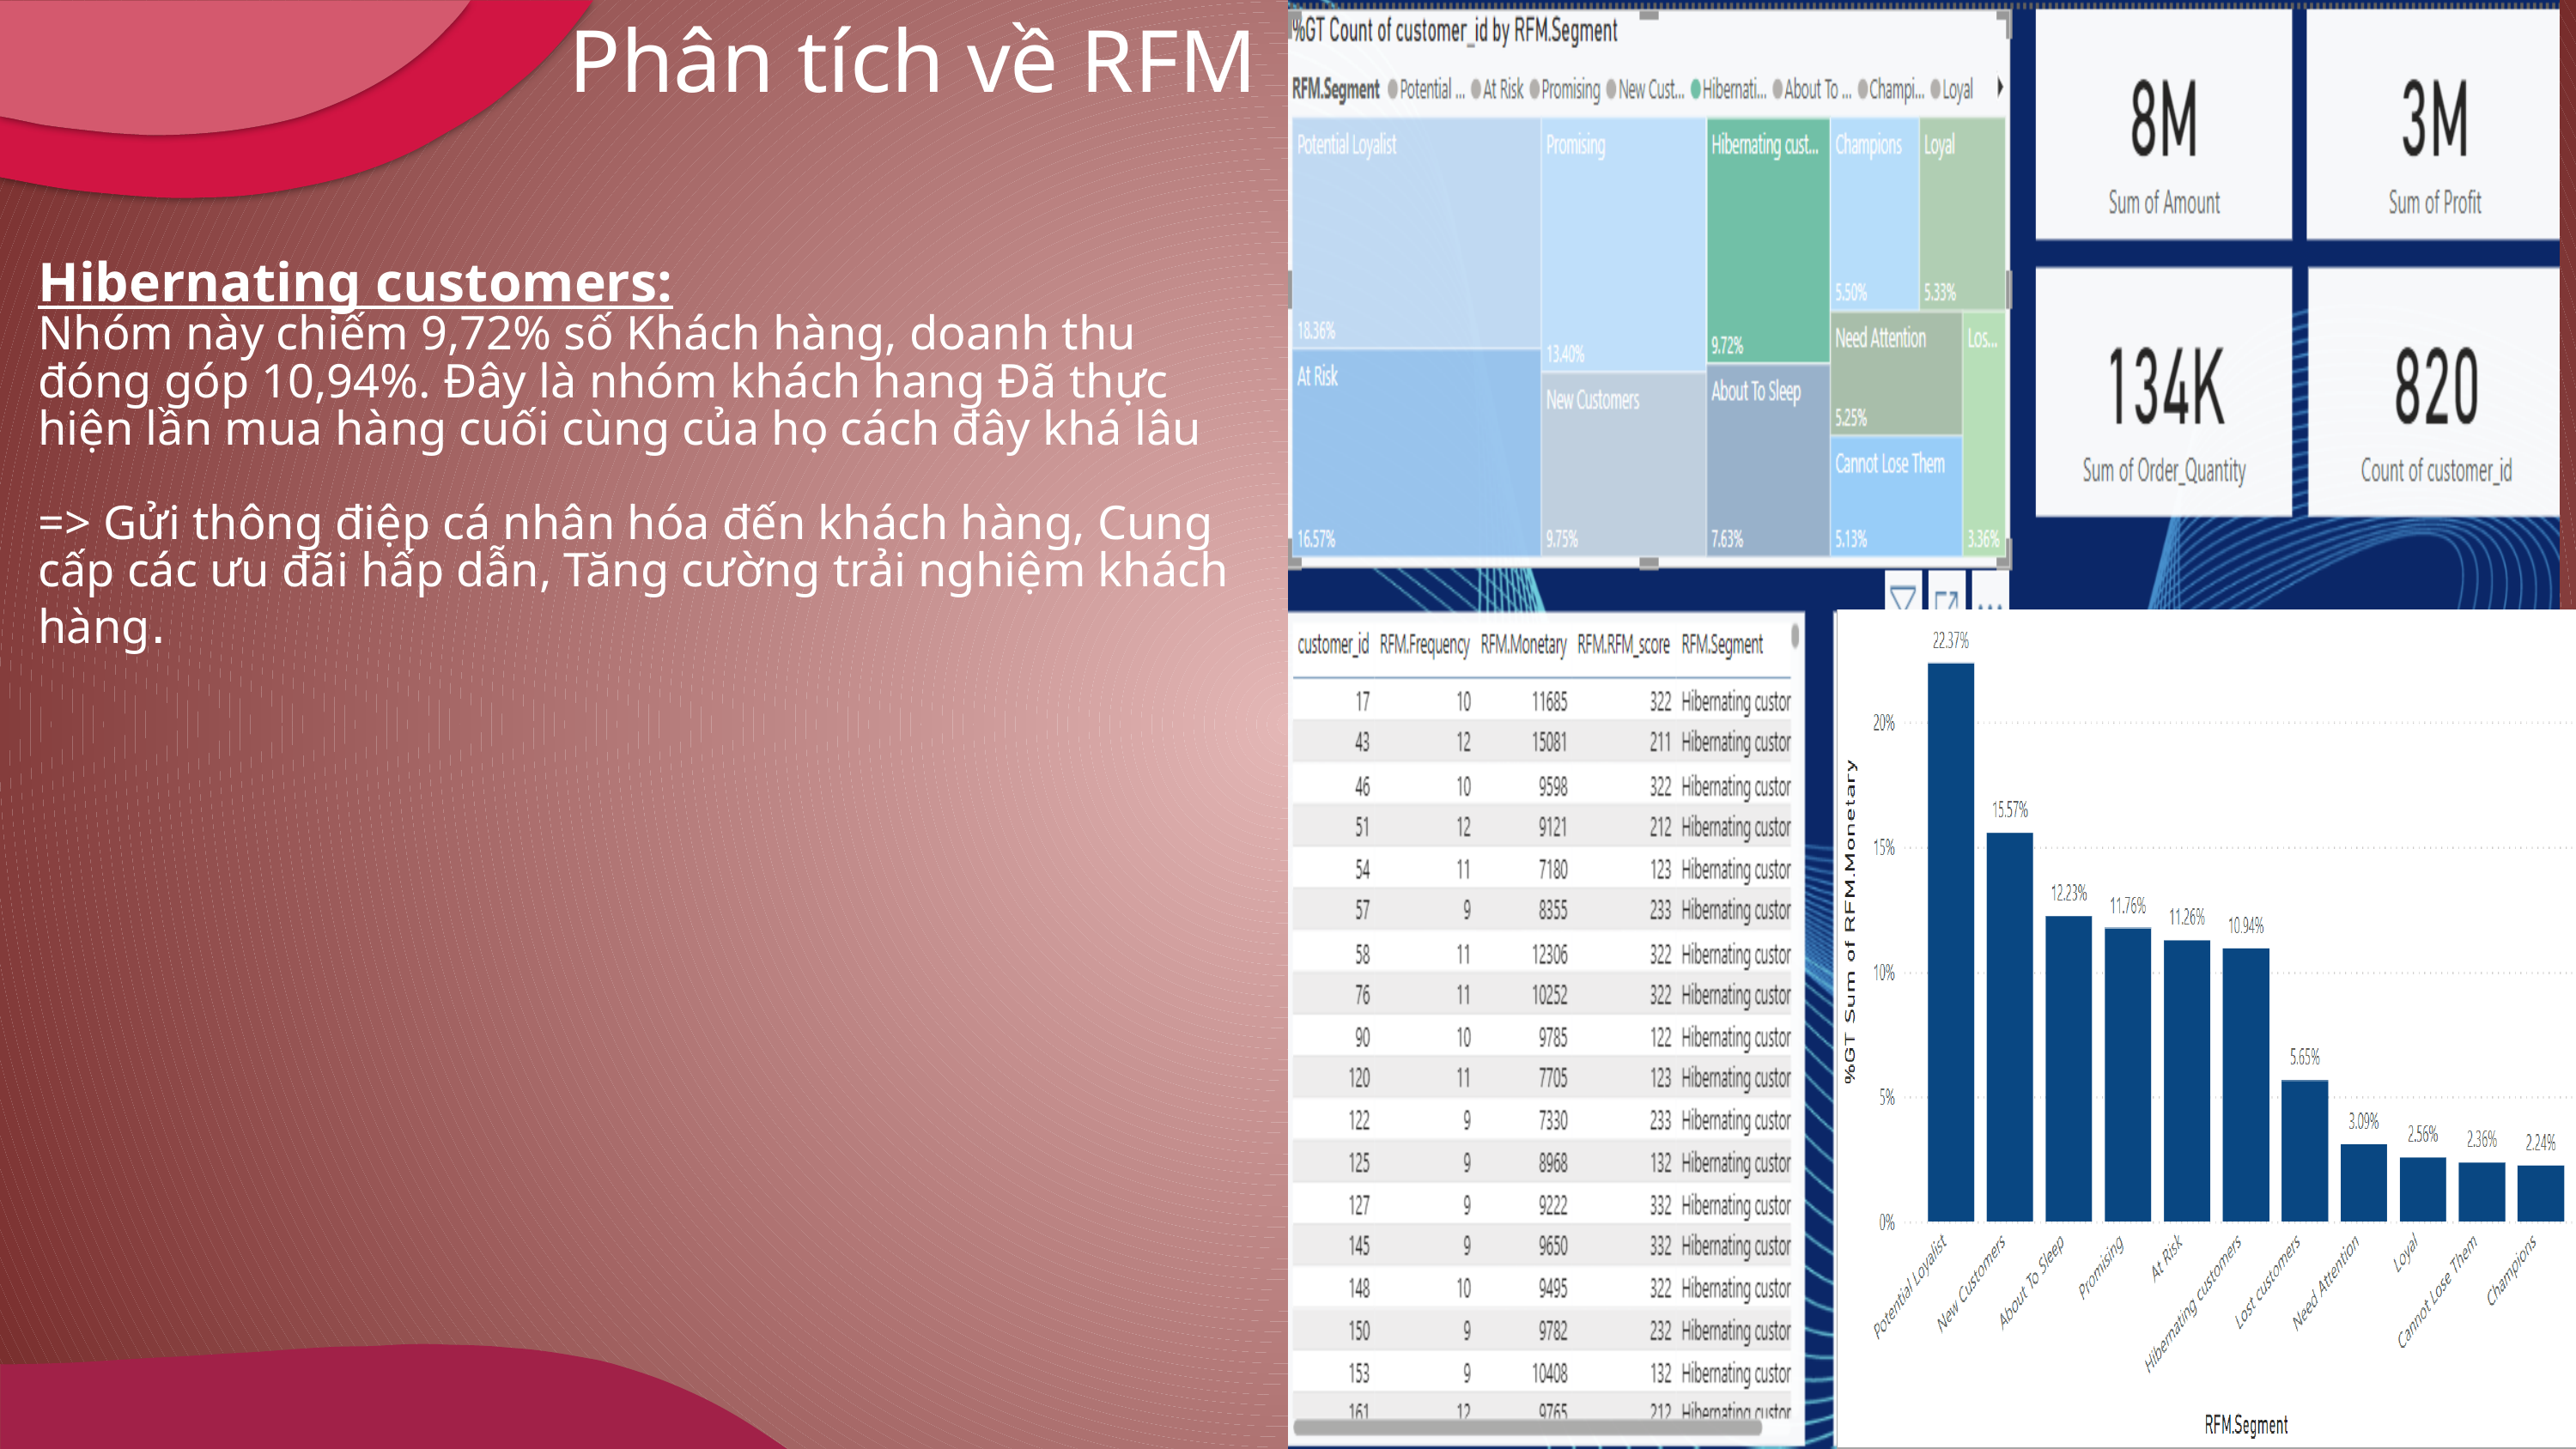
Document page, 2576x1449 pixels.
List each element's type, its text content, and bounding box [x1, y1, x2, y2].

text_box Phân tích về RFM [556, 0, 1285, 116]
picture [1287, 0, 2576, 1449]
text_box Hibernating customers: Nhóm này chiếm 9,72% số Khách hàng, doanh thu đóng góp 10,94%. Đây là nhóm khách hang Đã thực hiện lần mua hàng cuối cùng của họ cách đây khá lâu => Gửi thông điệp cá nhân hóa đến khách hàng, Cung cấp các ưu đãi hấp dẫn, Tăng cường trải nghiệm khách hàng. [25, 251, 1259, 816]
